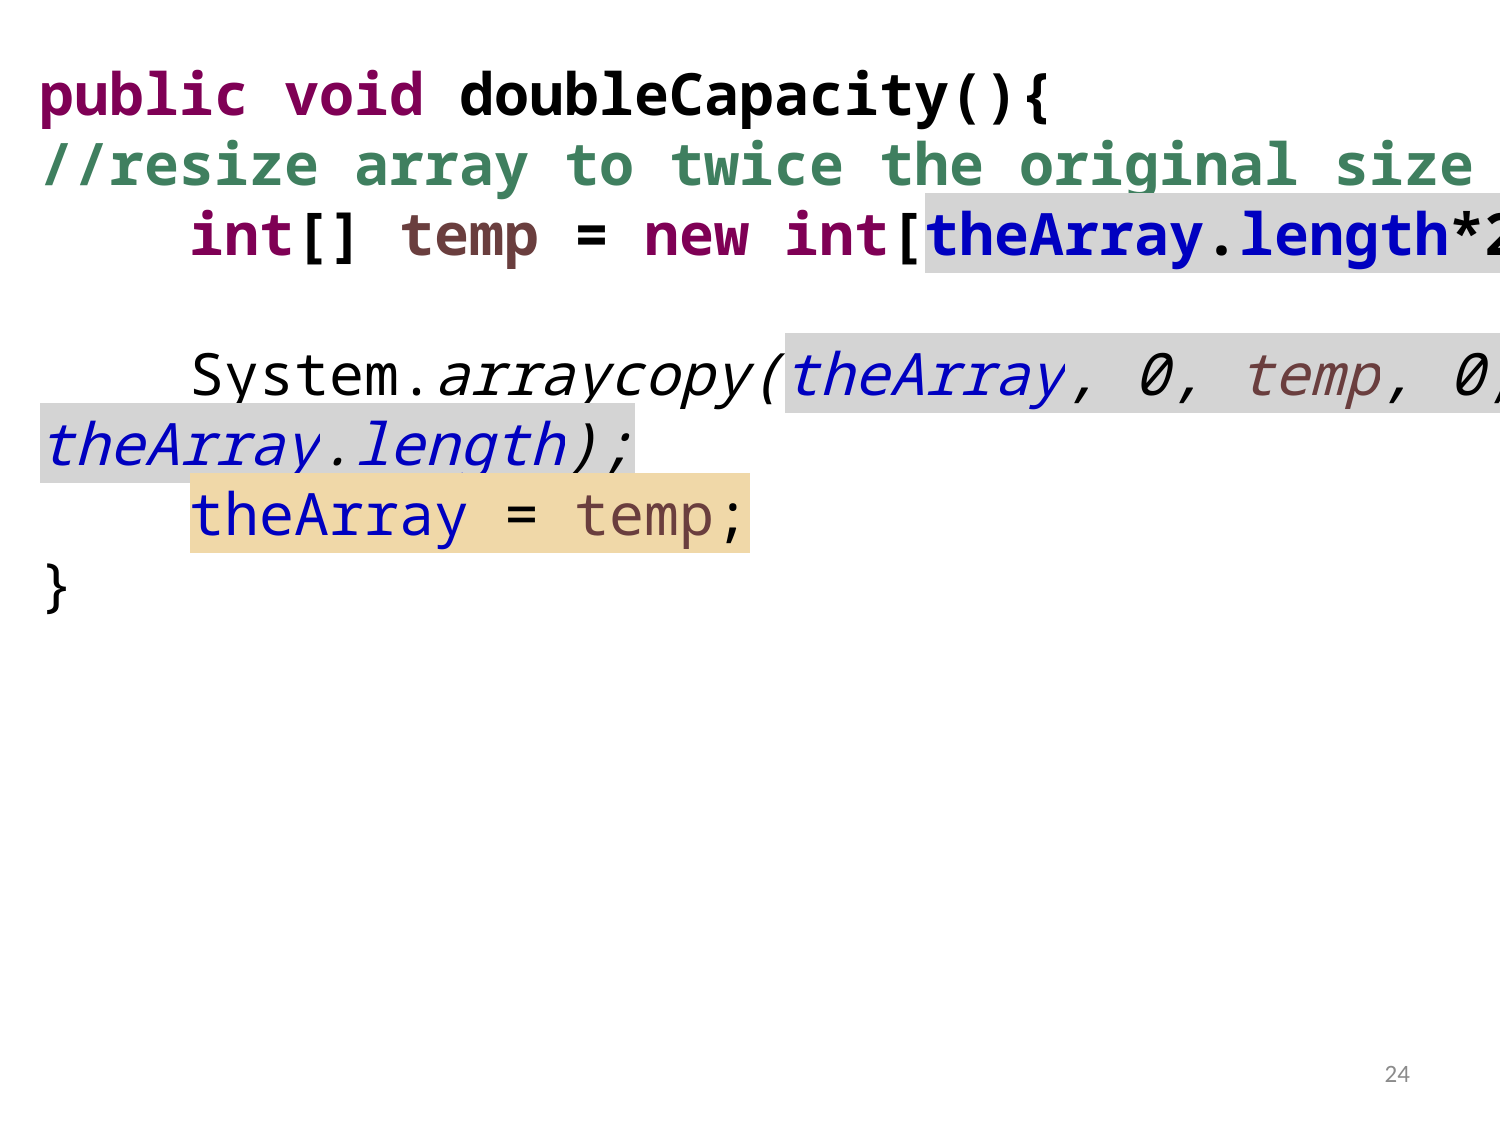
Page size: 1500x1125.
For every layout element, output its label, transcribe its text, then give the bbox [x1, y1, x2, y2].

text_box public void doubleCapacity(){ //resize array to twice the original size int[] temp = new int[theArray.length*2]; System.arraycopy(theArray, 0, temp, 0, theArray.length); theArray = temp; } [24, 49, 1500, 625]
slide_number 24 [1074, 1042, 1425, 1103]
